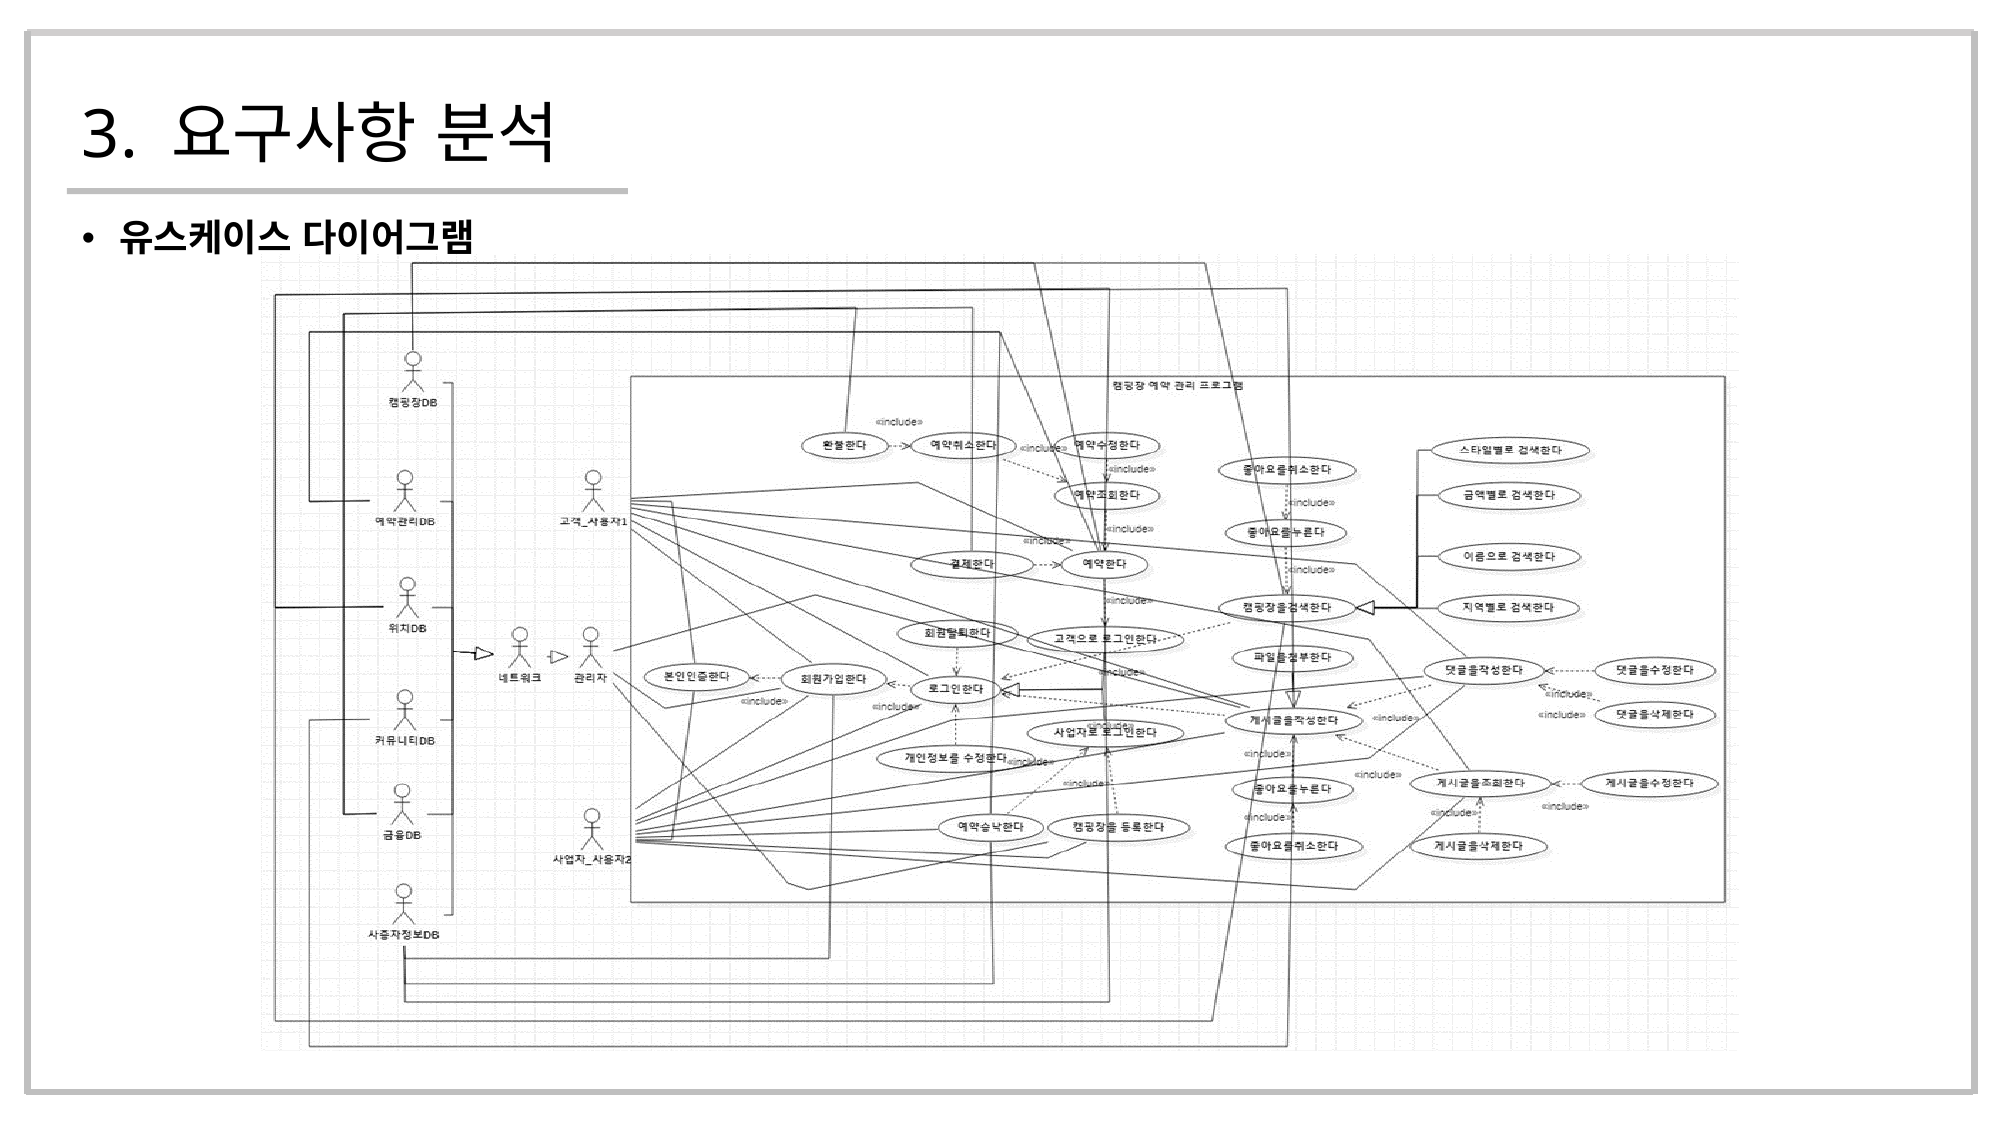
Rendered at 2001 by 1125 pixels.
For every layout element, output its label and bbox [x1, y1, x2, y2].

text_box [25, 30, 1975, 1094]
